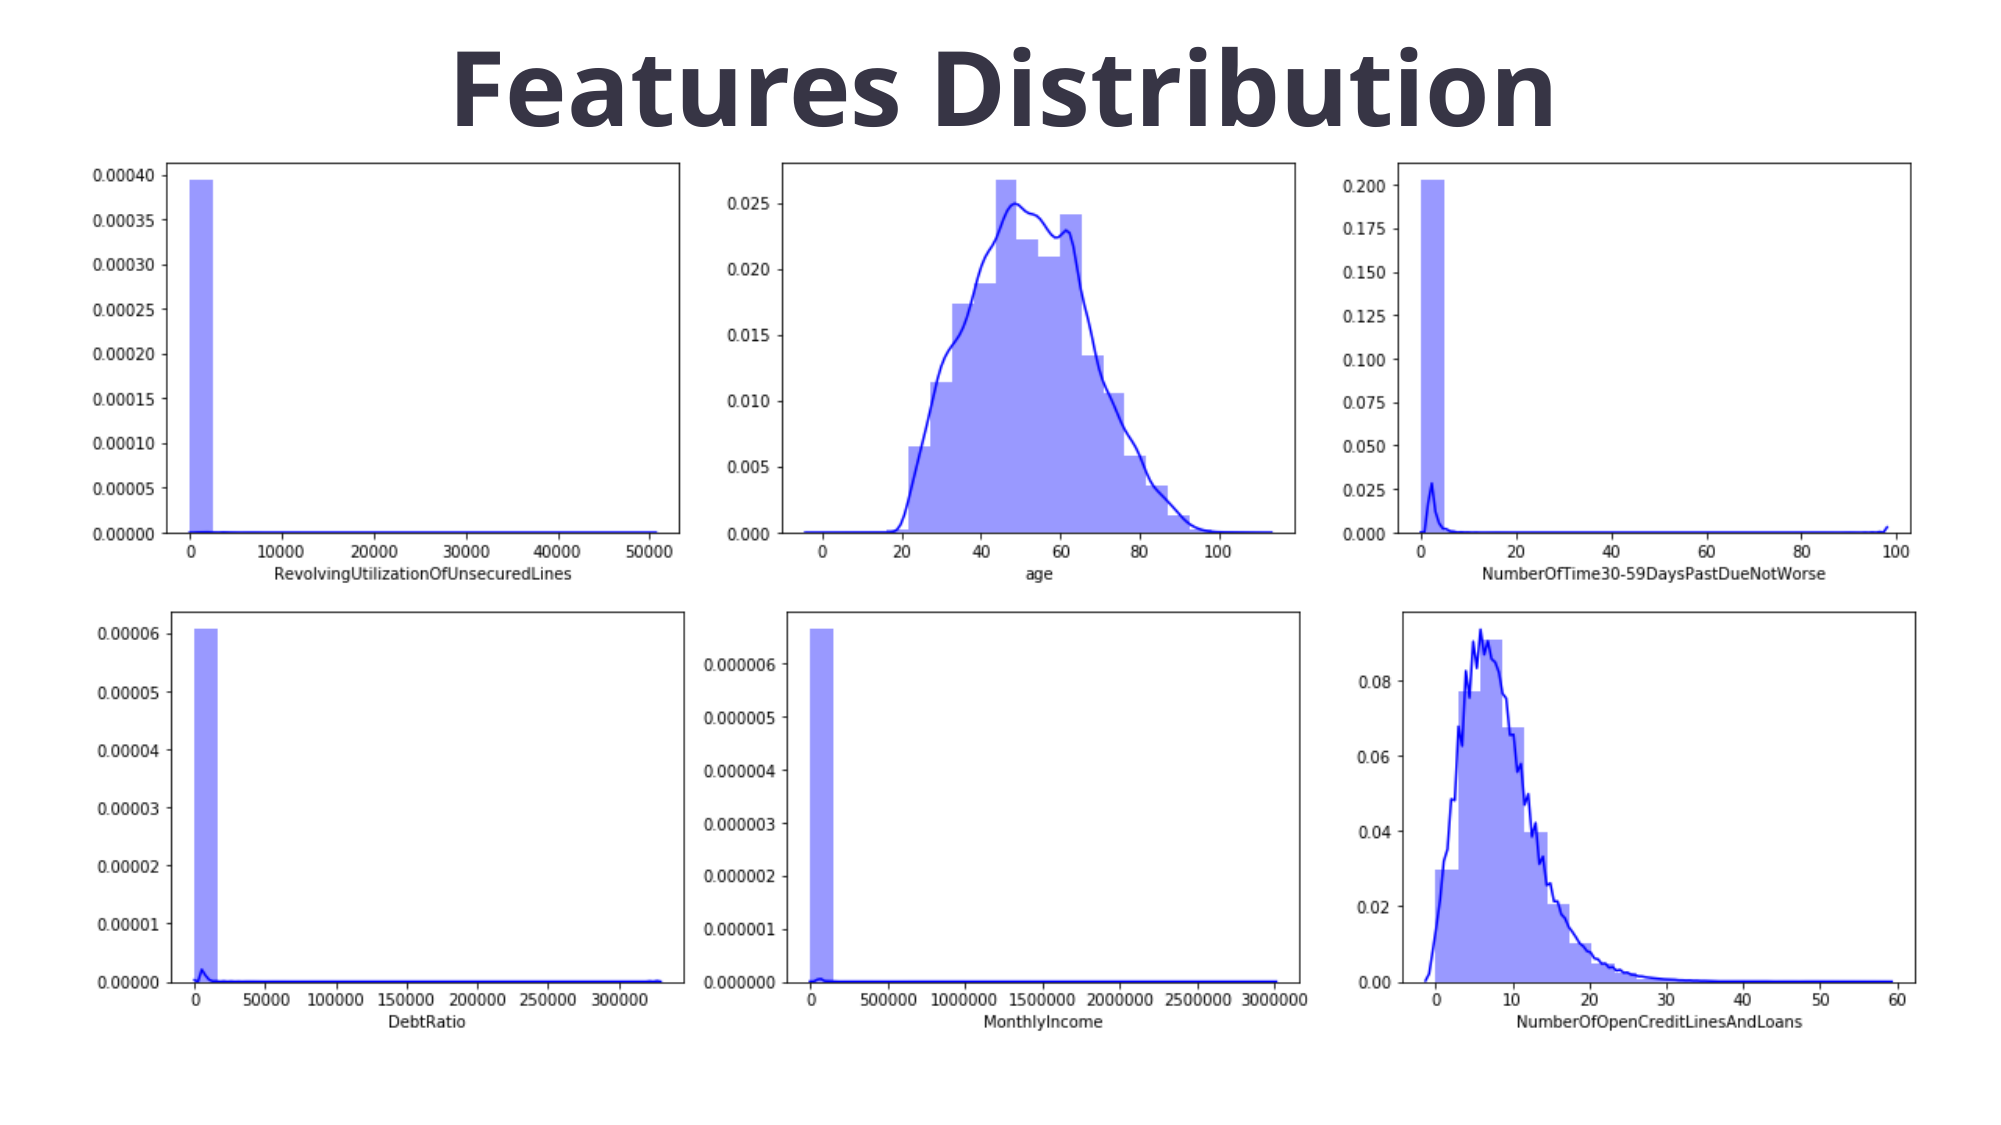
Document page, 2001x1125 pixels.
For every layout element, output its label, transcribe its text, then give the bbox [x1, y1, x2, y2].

text_box Features Distribution [395, 14, 1613, 155]
picture [82, 155, 1926, 1042]
